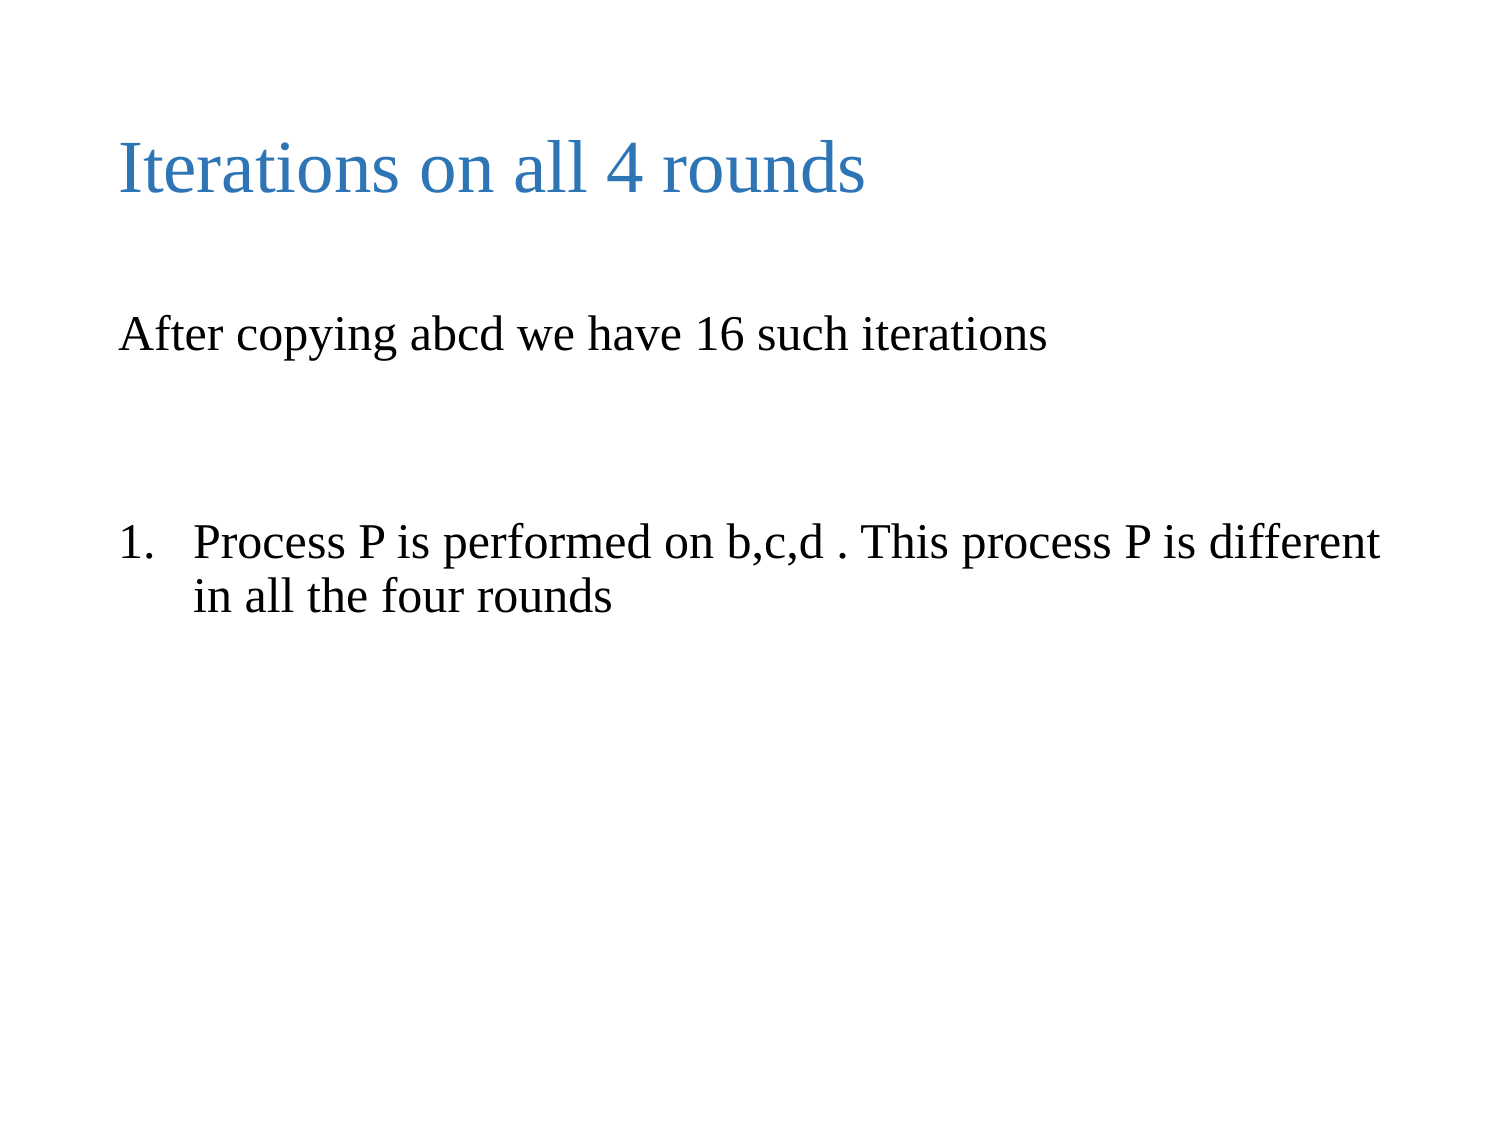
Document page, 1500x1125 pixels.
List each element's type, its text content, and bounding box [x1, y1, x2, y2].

list After copying abcd we have 16 such iterations Process P is performed on b,c,d . This process P is different in all the four rounds [103, 299, 1397, 1014]
title Iterations on all 4 rounds [103, 59, 1397, 278]
